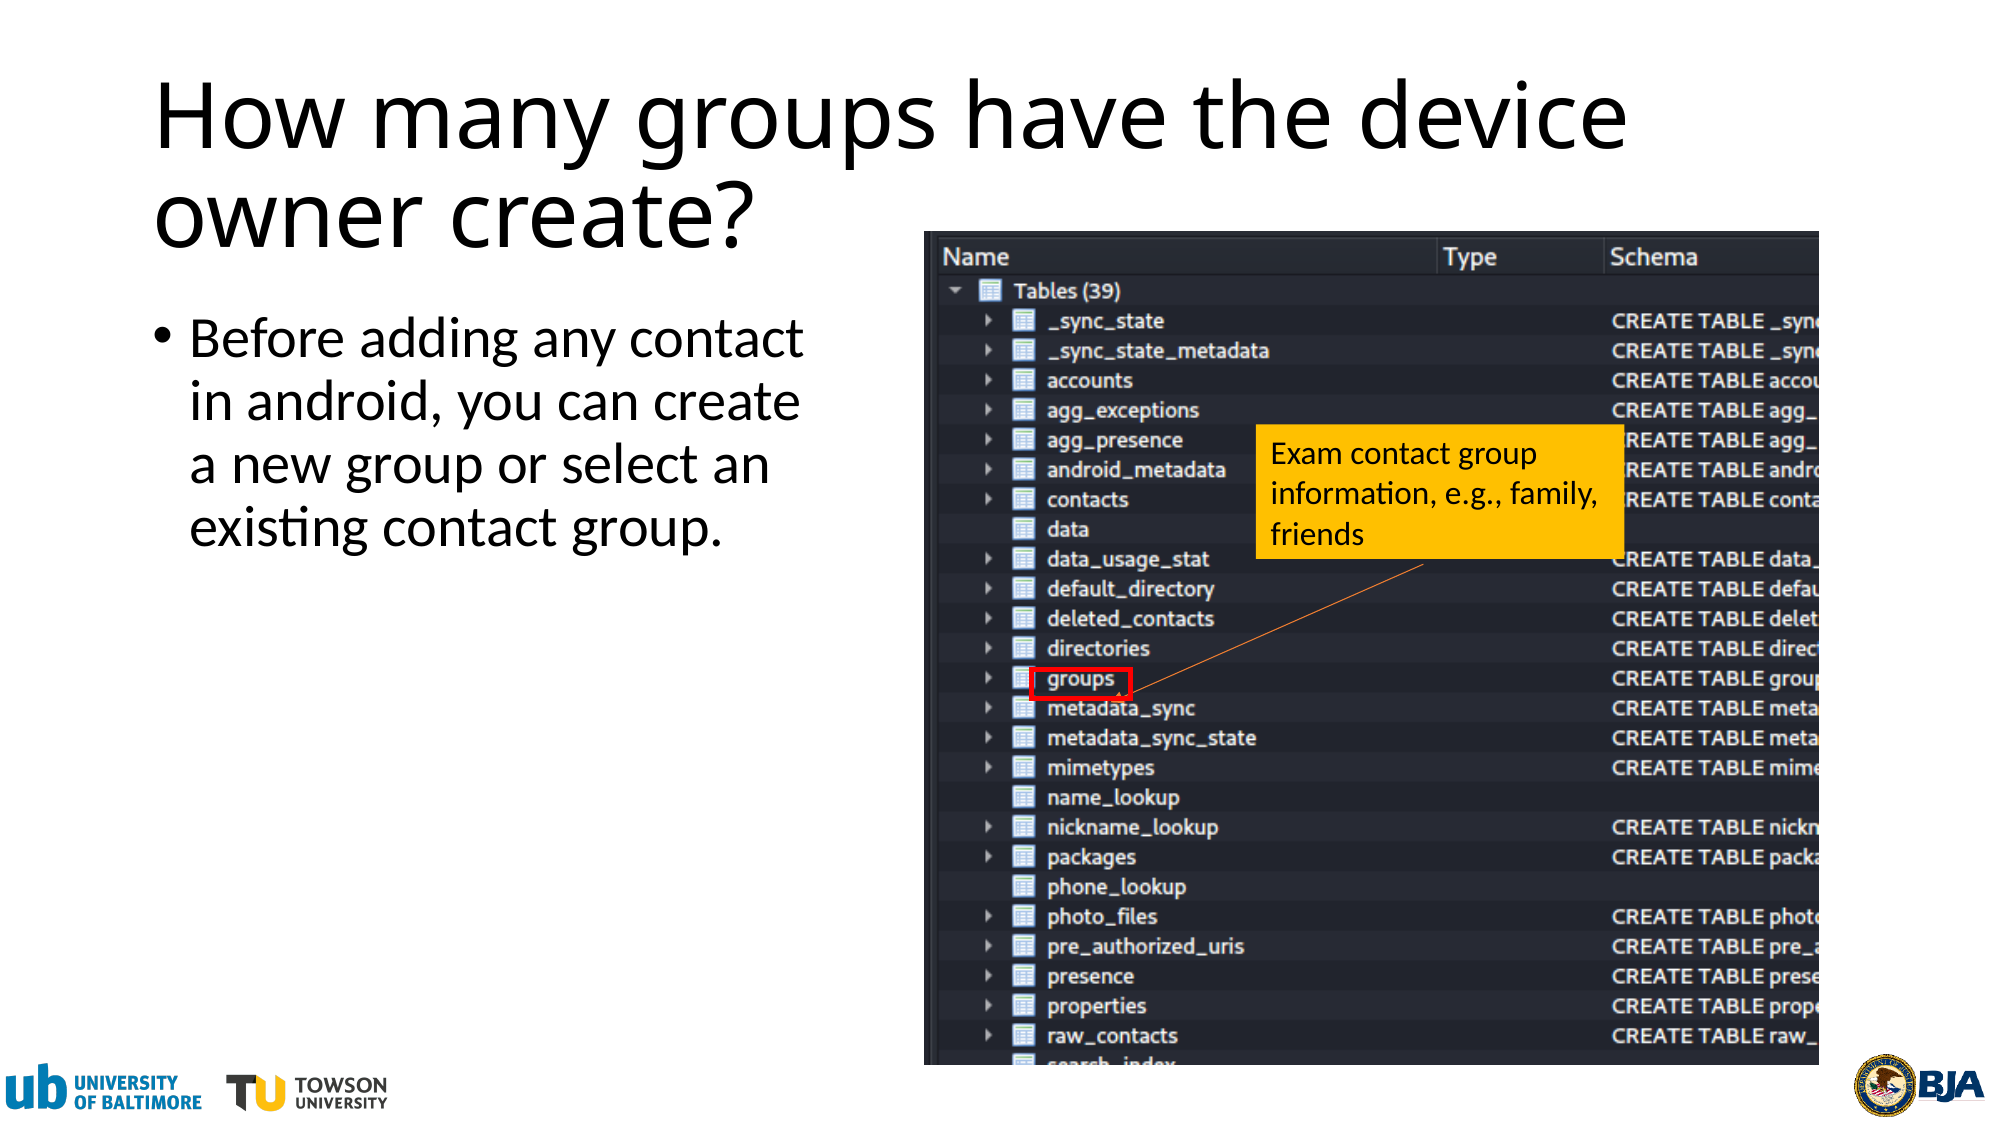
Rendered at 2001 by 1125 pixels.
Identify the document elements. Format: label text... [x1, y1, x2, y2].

picture [924, 231, 1819, 1065]
picture [0, 1031, 407, 1125]
title How many groups have the device owner create? [137, 59, 1863, 278]
picture [1854, 1054, 1986, 1117]
list Before adding any contact in android, you can create a new group or select an existing contact group. [137, 299, 856, 1014]
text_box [1110, 564, 1424, 703]
